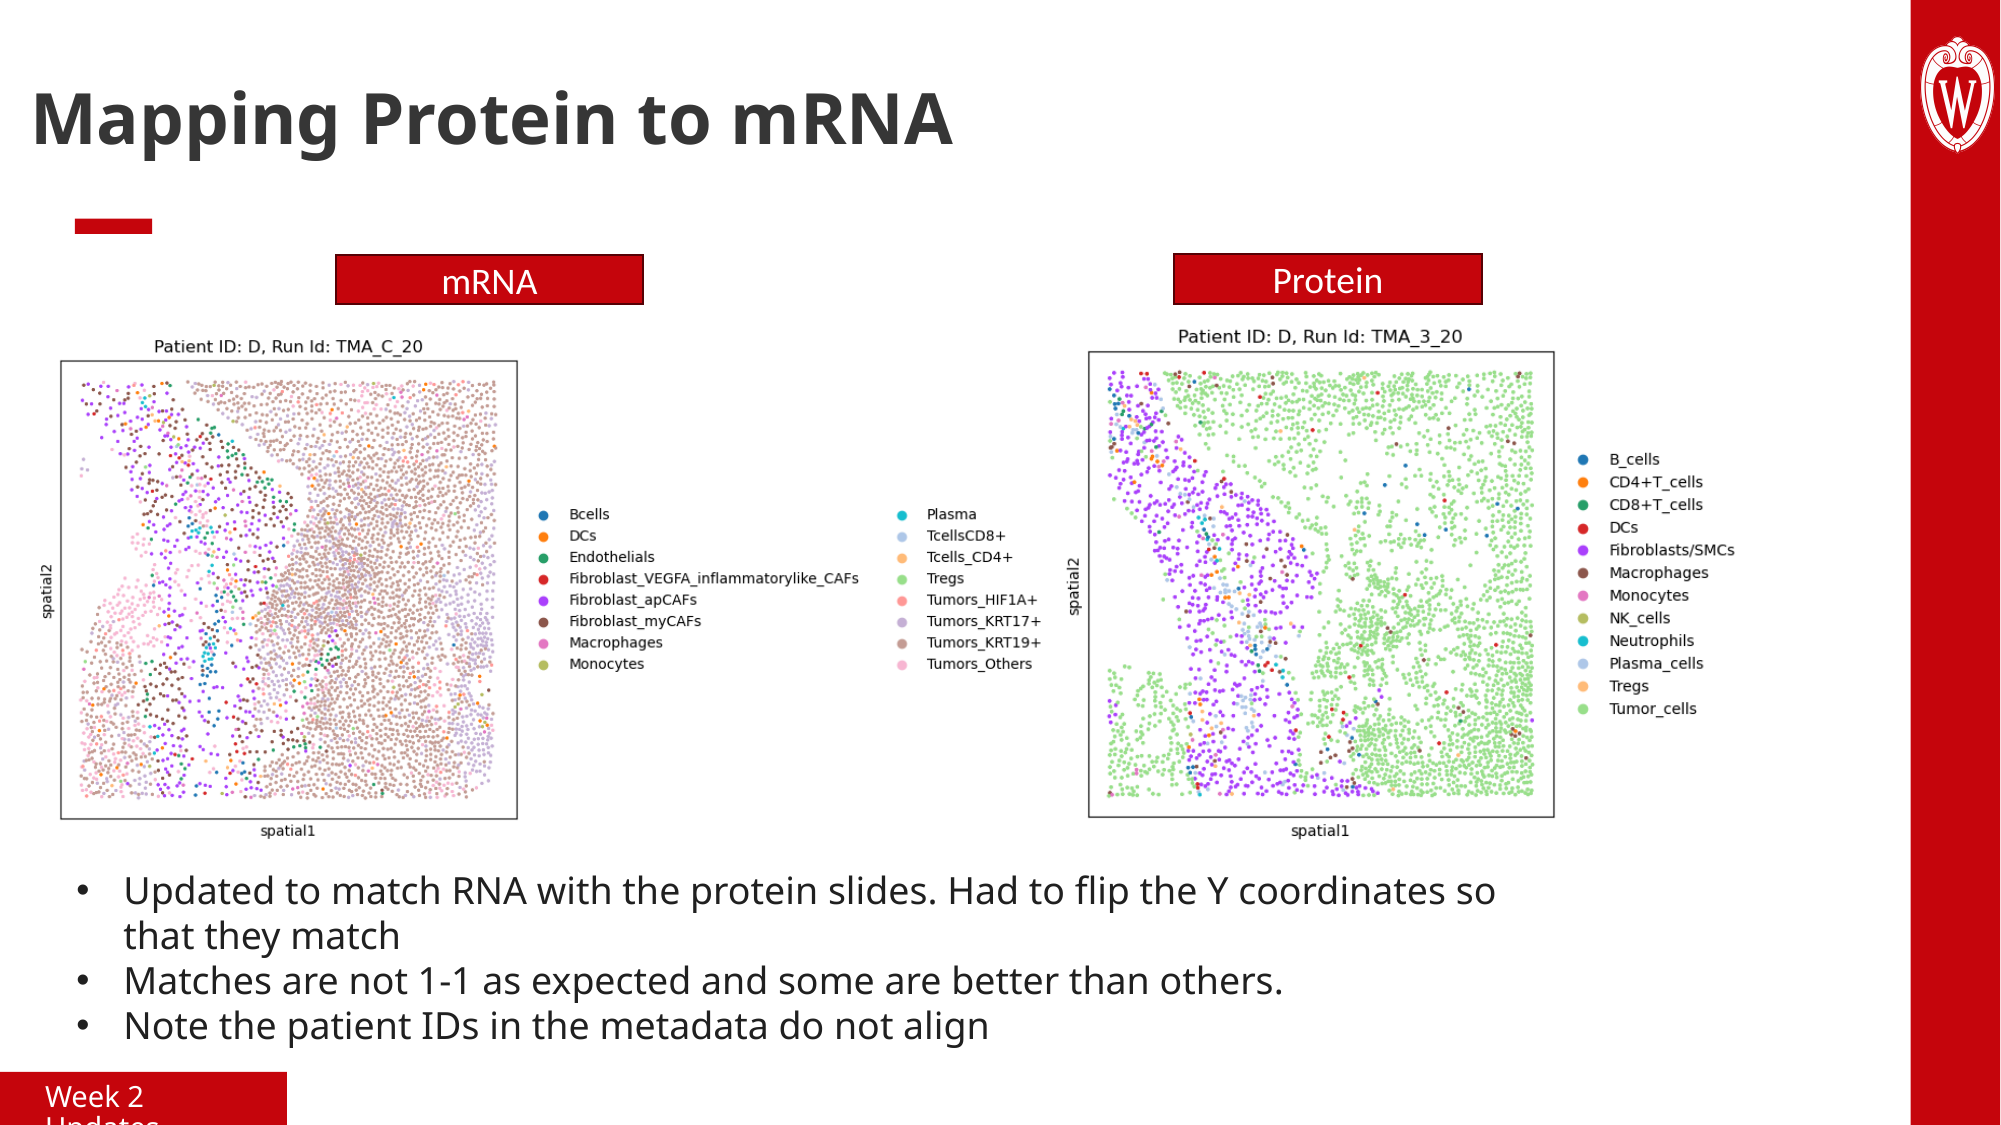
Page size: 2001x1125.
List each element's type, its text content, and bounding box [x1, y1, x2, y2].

text_box Updated to match RNA with the protein slides. Had to flip the Y coordinates so that they match Matches are not 1-1 as expected and some are better than others. Note the patient IDs in the metadata do not align [61, 859, 1580, 1055]
text_box Protein [1173, 253, 1483, 305]
title Mapping Protein to mRNA [30, 75, 1871, 161]
list Week 2 Updates [0, 1071, 287, 1125]
text_box mRNA [335, 254, 644, 305]
picture [30, 319, 1752, 849]
picture [1920, 36, 1995, 154]
